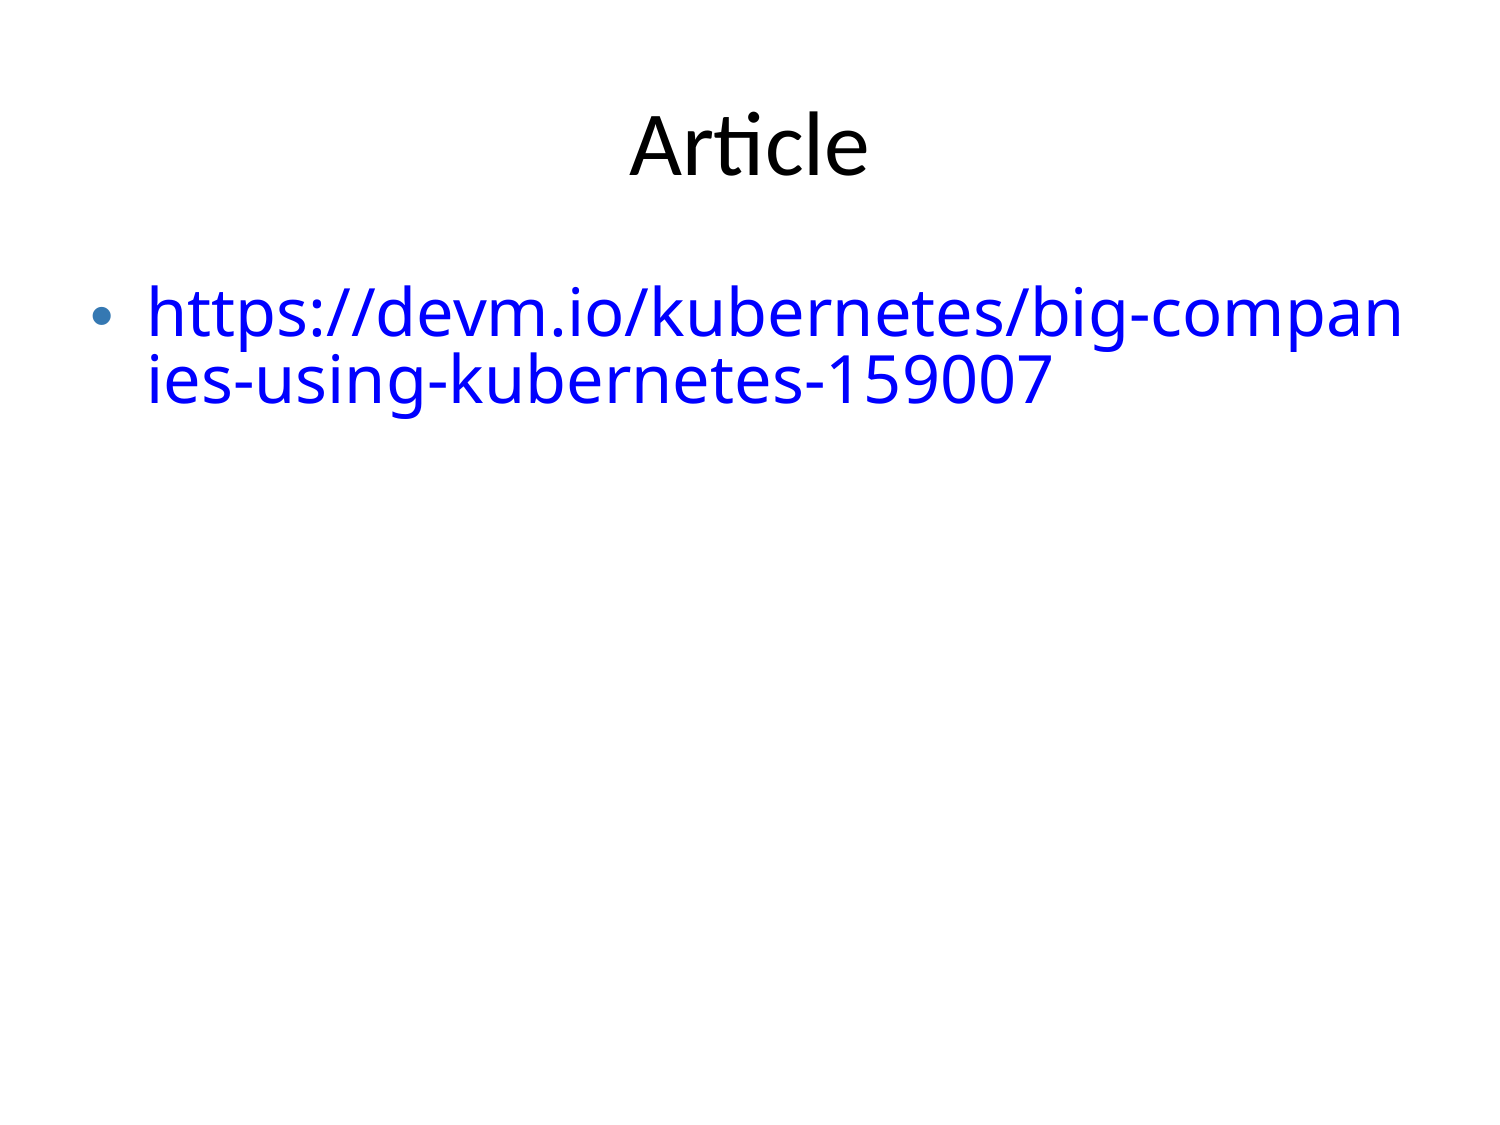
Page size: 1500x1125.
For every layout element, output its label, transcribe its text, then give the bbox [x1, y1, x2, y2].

list https://devm.io/kubernetes/big-companies-using-kubernetes-159007 [75, 262, 1425, 1005]
title Article [75, 45, 1425, 233]
